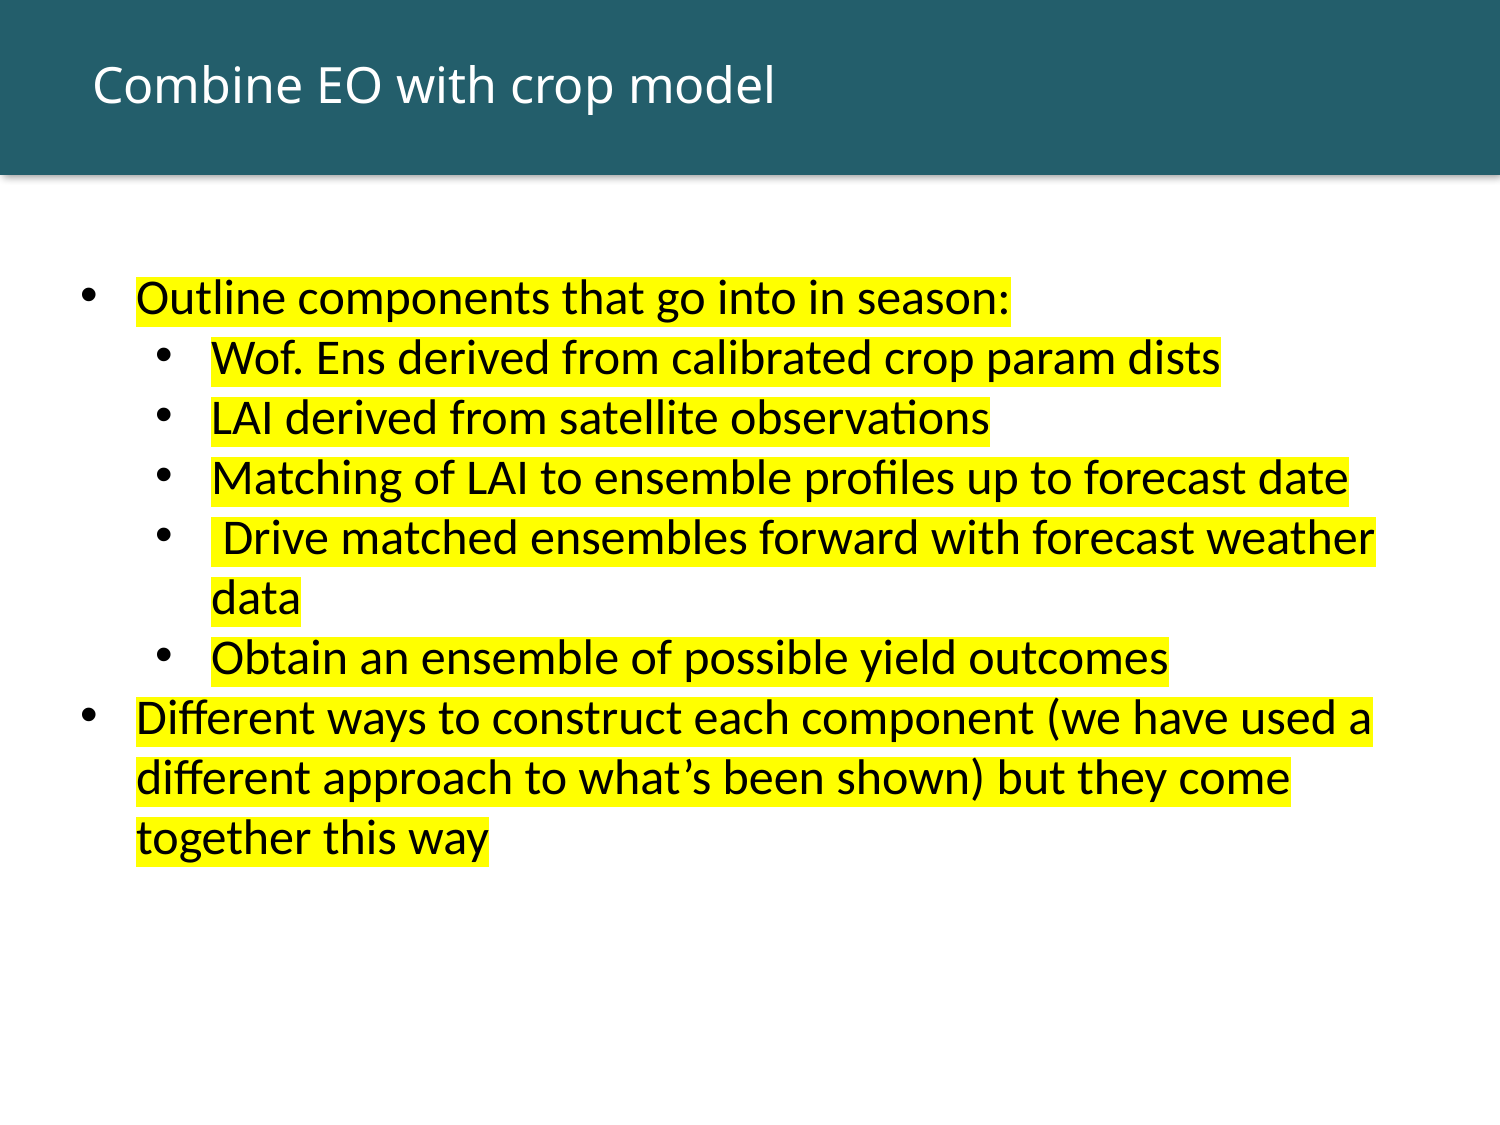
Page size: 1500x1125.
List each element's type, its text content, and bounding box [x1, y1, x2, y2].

text_box Combine EO with crop model [77, 16, 1428, 159]
text_box [0, 0, 1500, 176]
text_box Outline components that go into in season: Wof. Ens derived from calibrated crop param dists LAI derived from satellite observations Matching of LAI to ensemble profiles up to forecast date Drive matched ensembles forward with forecast weather data Obtain an ensemble of possible yield outcomes Different ways to construct each component (we have used a different approach to what’s been shown) but they come together this way [65, 256, 1399, 872]
